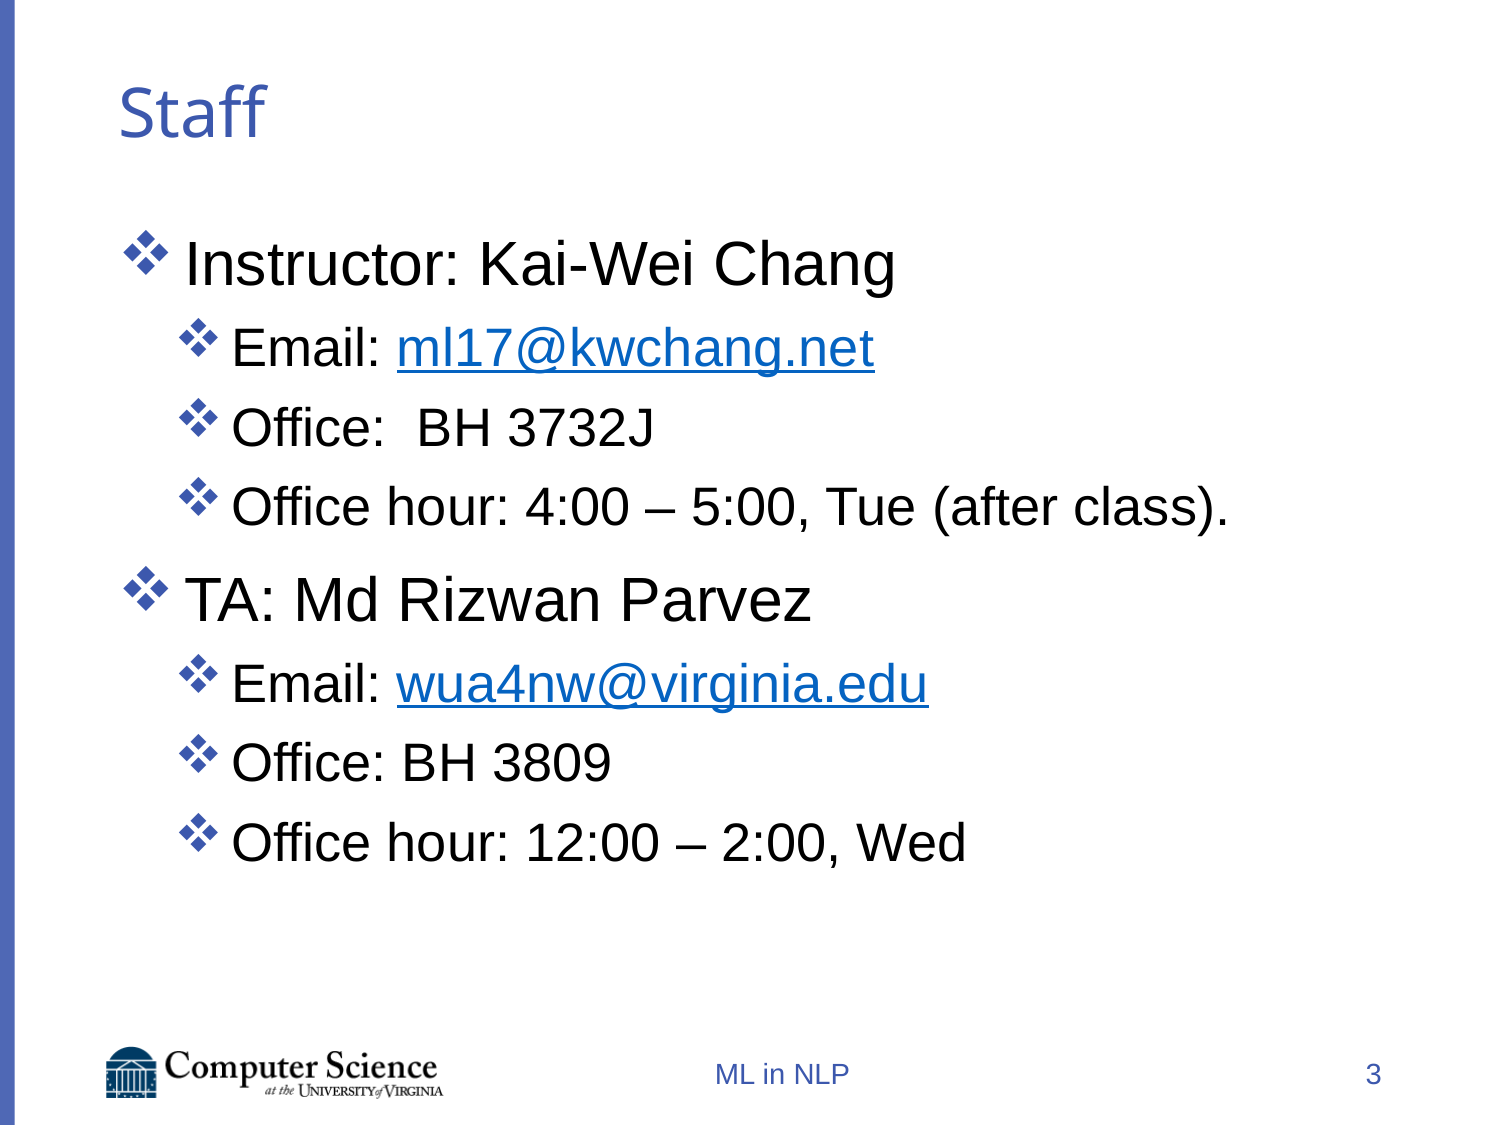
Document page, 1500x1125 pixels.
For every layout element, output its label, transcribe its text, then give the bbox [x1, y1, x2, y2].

slide_number 3 [1177, 1042, 1397, 1103]
list Instructor: Kai-Wei Chang Email: ml17@kwchang.net Office: BH 3732J Office hour: 4:00 – 5:00, Tue (after class). TA: Md Rizwan Parvez Email: wua4nw@virginia.edu Office: BH 3809 Office hour: 12:00 – 2:00, Wed [103, 208, 1397, 1014]
title Staff [103, 59, 1397, 171]
picture [103, 1045, 450, 1099]
footer ML in NLP [496, 1042, 1069, 1103]
